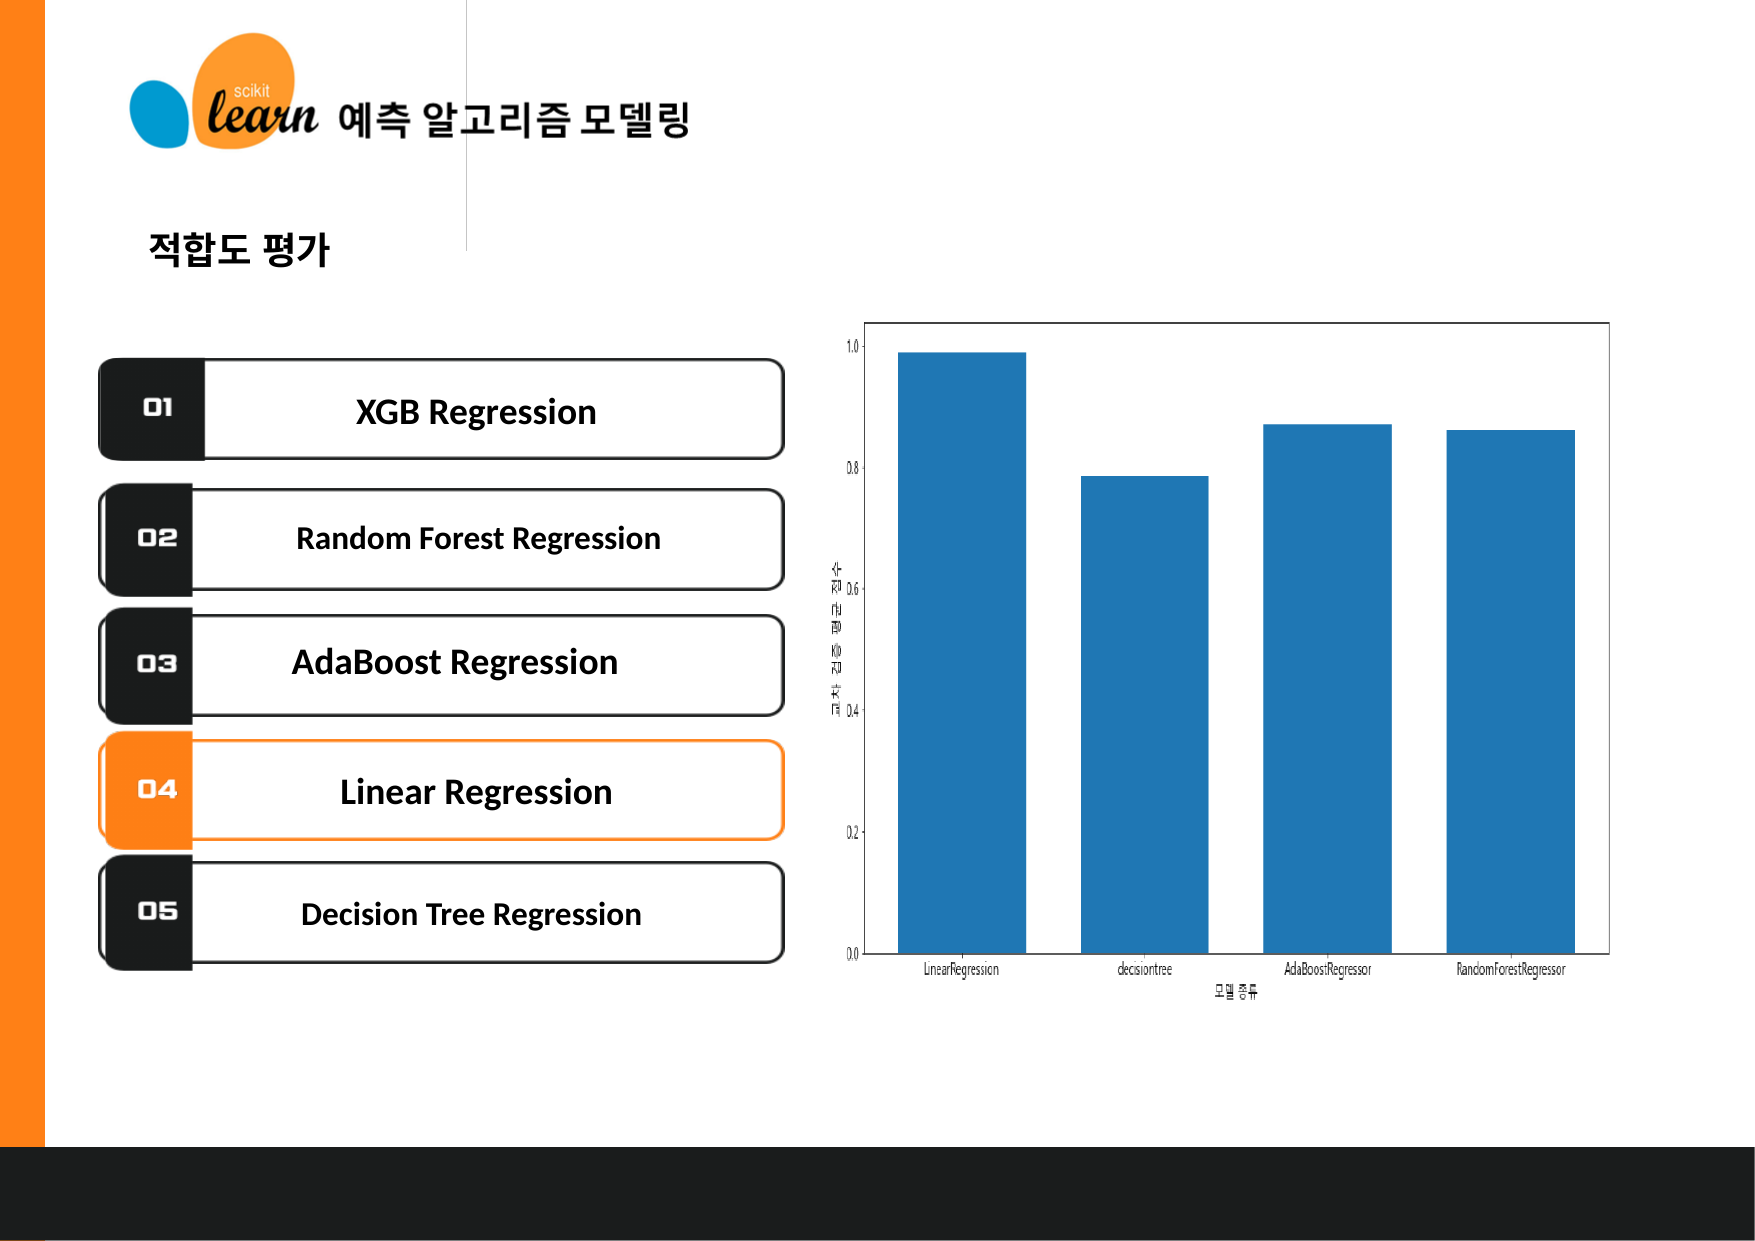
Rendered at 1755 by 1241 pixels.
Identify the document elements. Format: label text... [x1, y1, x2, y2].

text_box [89, 357, 806, 964]
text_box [0, 1146, 1755, 1241]
text_box 적합도 평가 [133, 219, 1032, 280]
picture [811, 307, 1623, 1024]
picture [45, 0, 716, 251]
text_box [0, 0, 45, 1146]
picture [106, 964, 192, 970]
